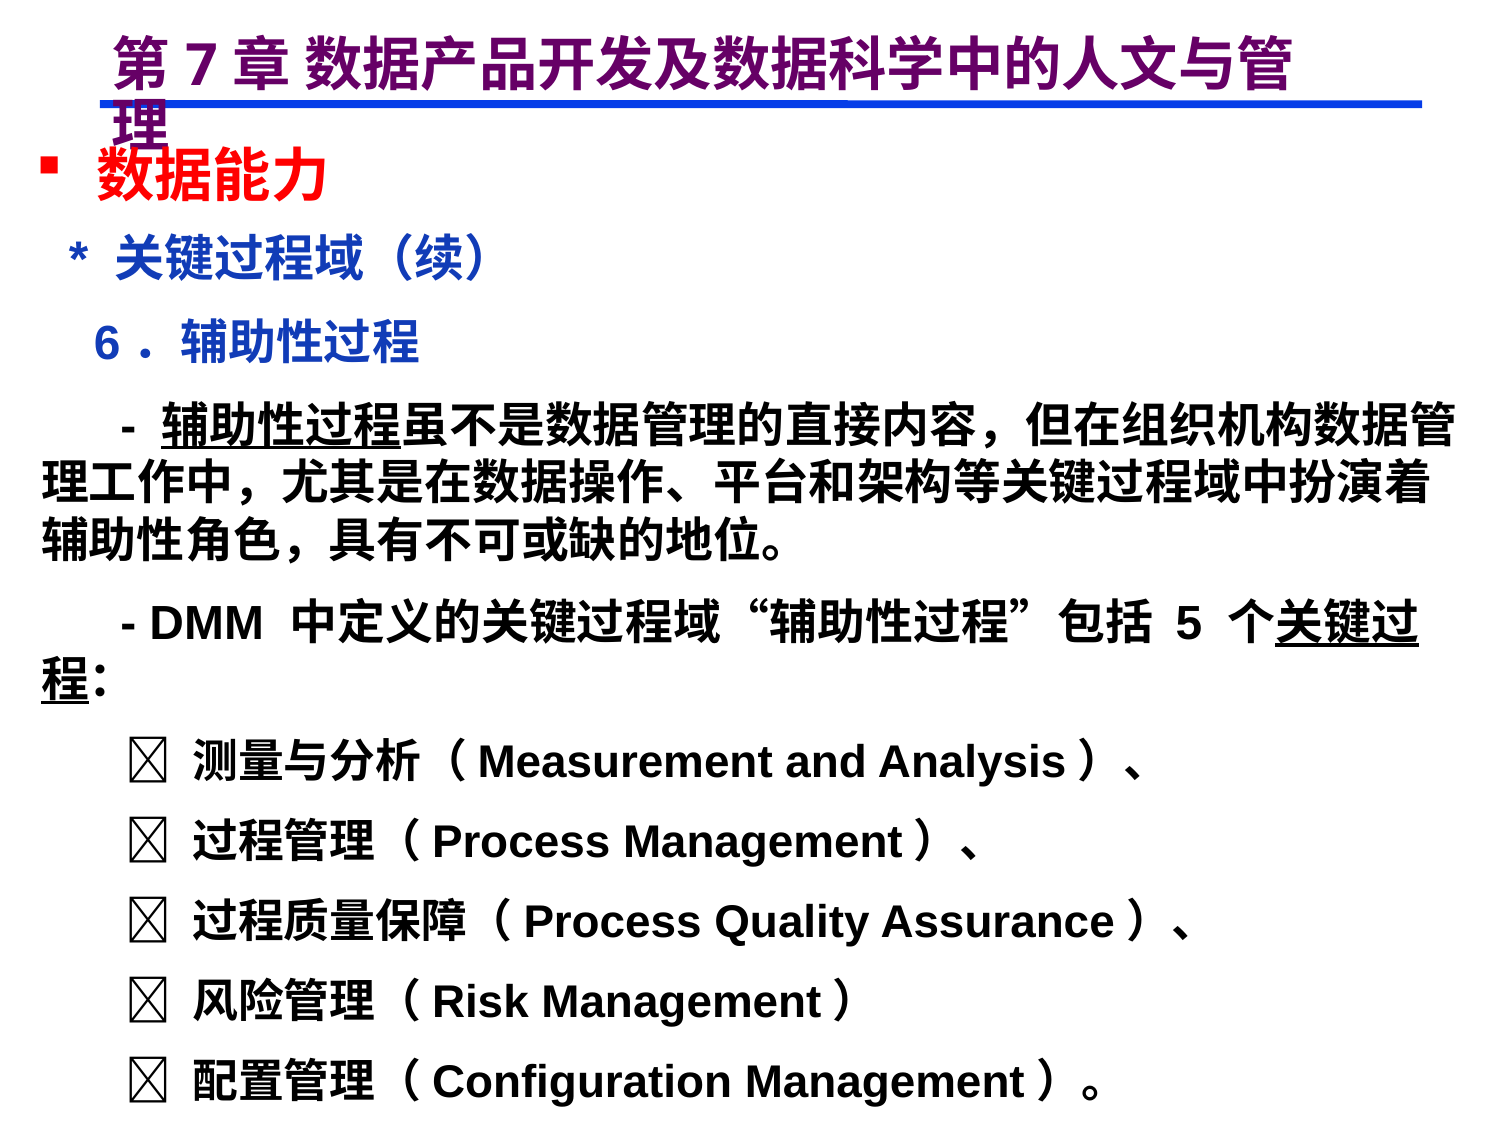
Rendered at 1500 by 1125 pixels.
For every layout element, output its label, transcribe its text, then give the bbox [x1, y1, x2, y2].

text_box * 关键过程域（续） 6．辅助性过程 - 辅助性过程虽不是数据管理的直接内容，但在组织机构数据管理工作中，尤其是在数据操作、平台和架构等关键过程域中扮演着辅助性角色，具有不可或缺的地位。 - DMM 中定义的关键过程域“辅助性过程”包括 5 个关键过程：  测量与分析（Measurement and Analysis）、  过程管理（Process Management）、  过程质量保障（Process Quality Assurance）、  风险管理（Risk Management）  配置管理（Configuration Management）。 [25, 219, 1474, 1067]
subtitle 数据能力 [20, 129, 1473, 220]
title 第7章 数据产品开发及数据科学中的人文与管理 [100, 32, 1355, 129]
